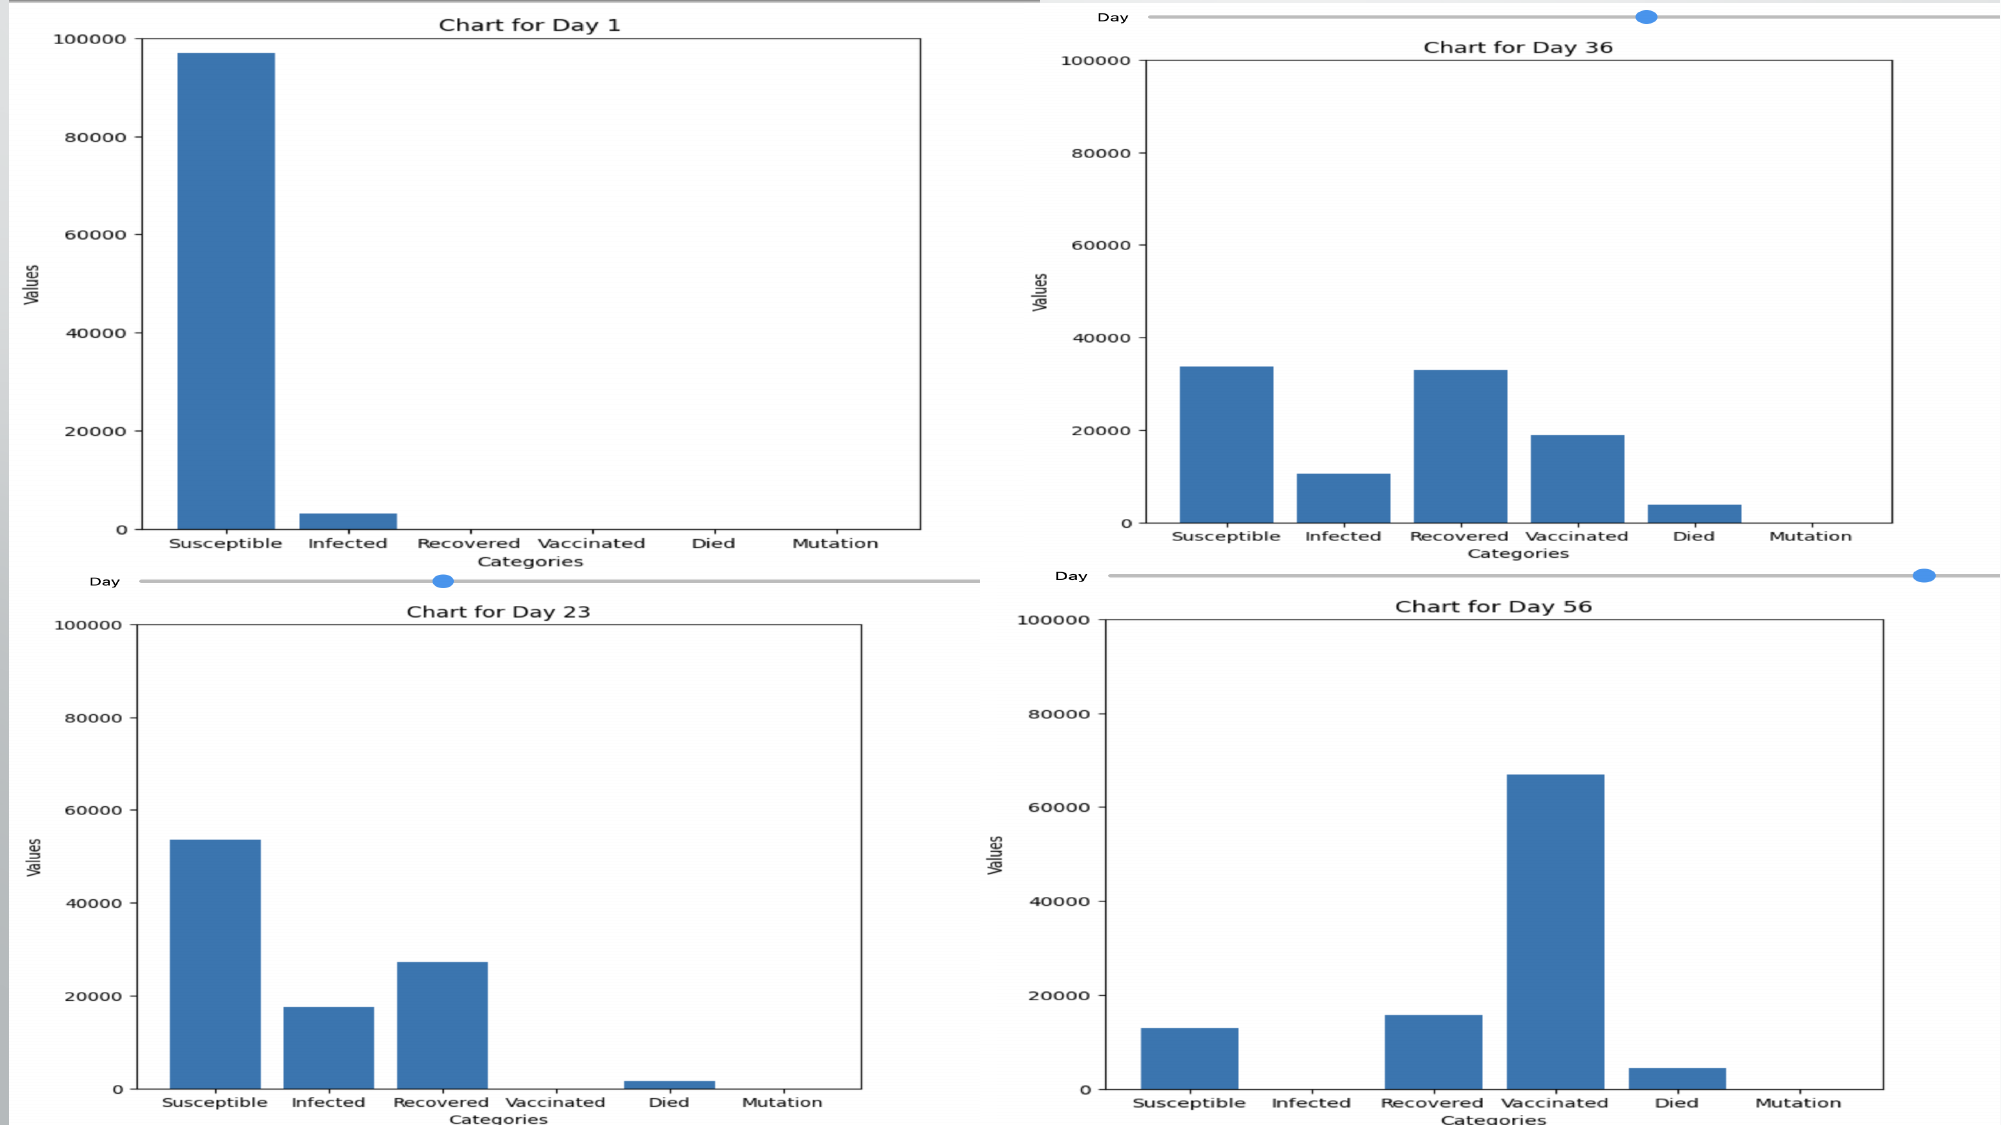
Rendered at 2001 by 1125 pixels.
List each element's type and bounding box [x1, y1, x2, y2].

text_box [0, 0, 5, 1125]
picture [9, 0, 2001, 1125]
